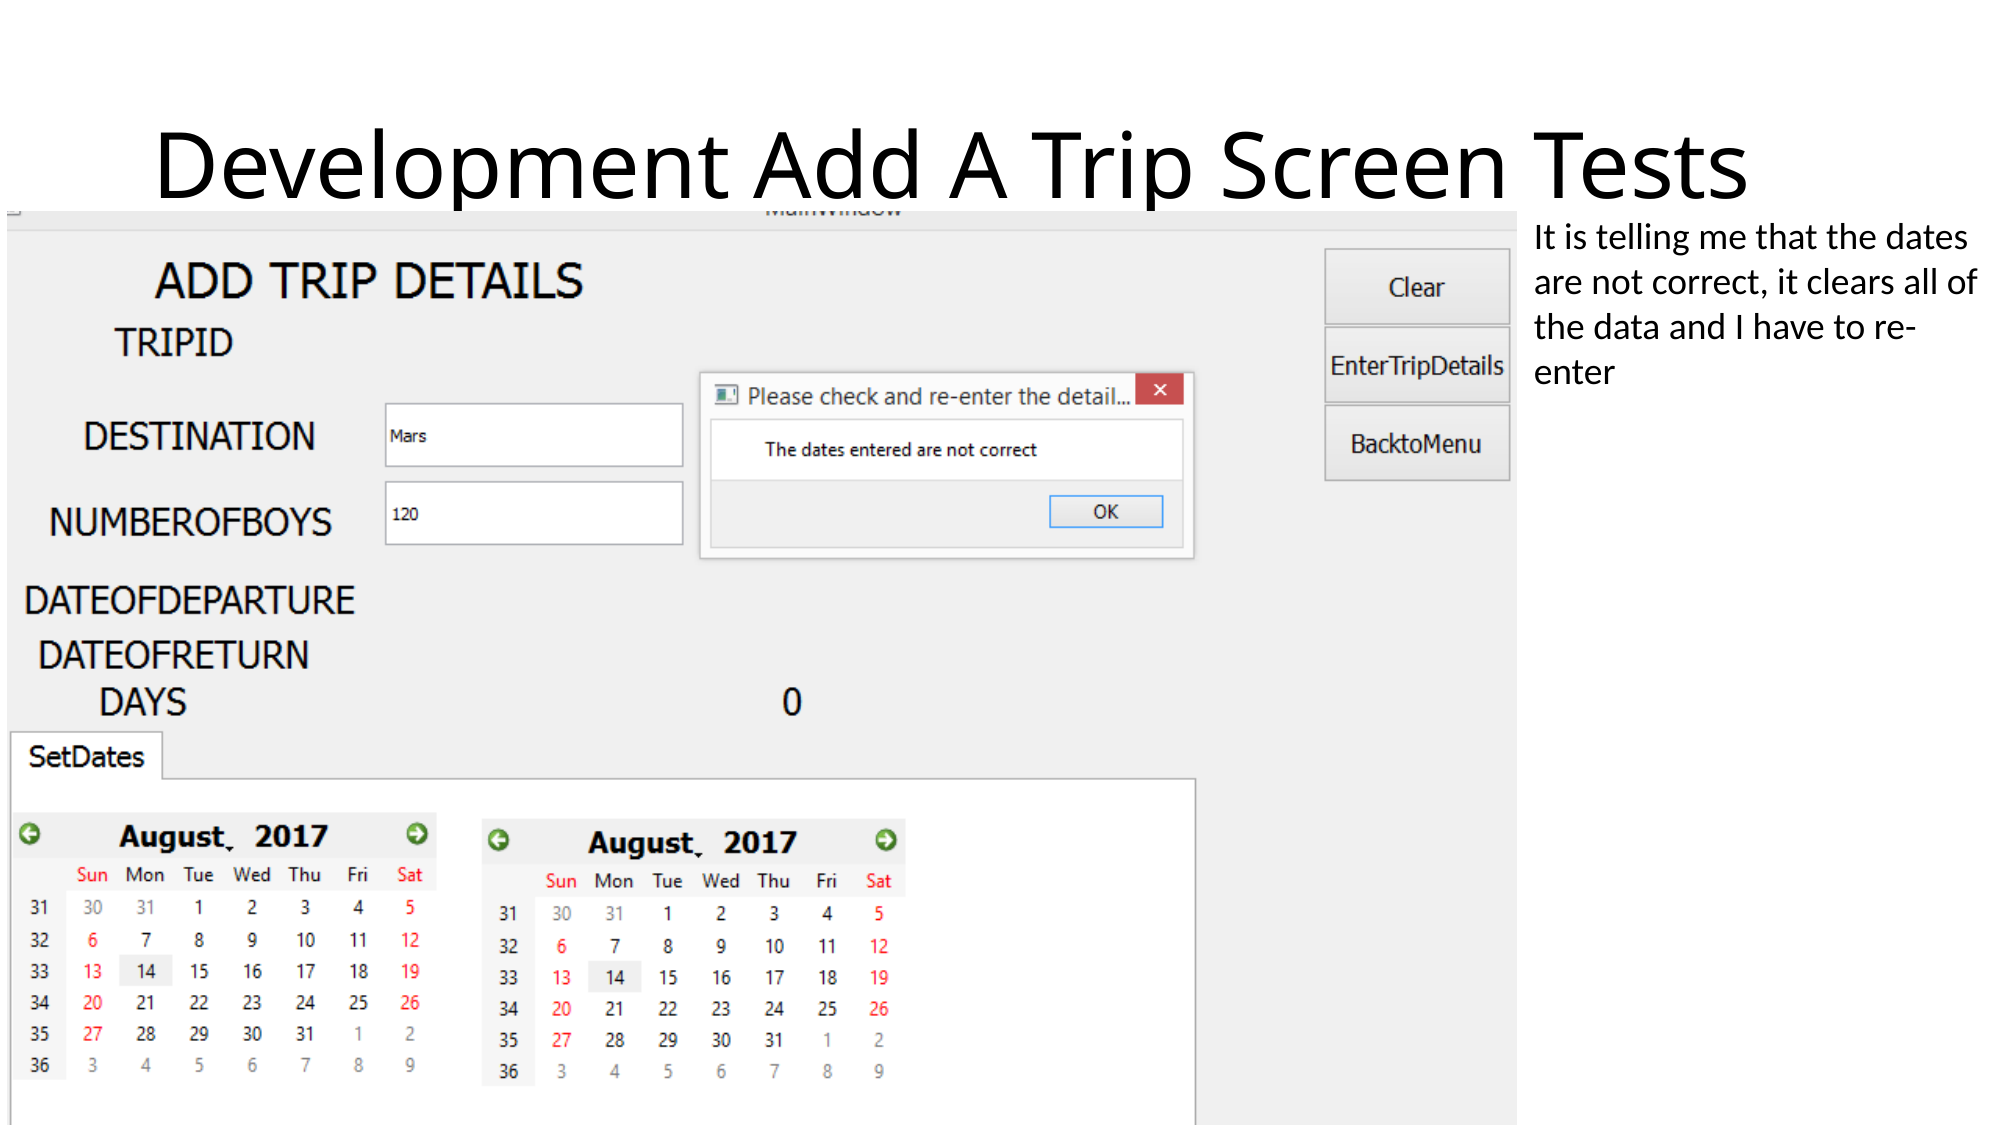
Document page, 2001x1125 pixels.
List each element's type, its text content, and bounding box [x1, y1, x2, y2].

picture [6, 211, 1517, 1125]
title Development Add A Trip Screen Tests [137, 59, 1863, 278]
text_box It is telling me that the dates are not correct, it clears all of the data and I have to re-enter [1519, 204, 2000, 490]
